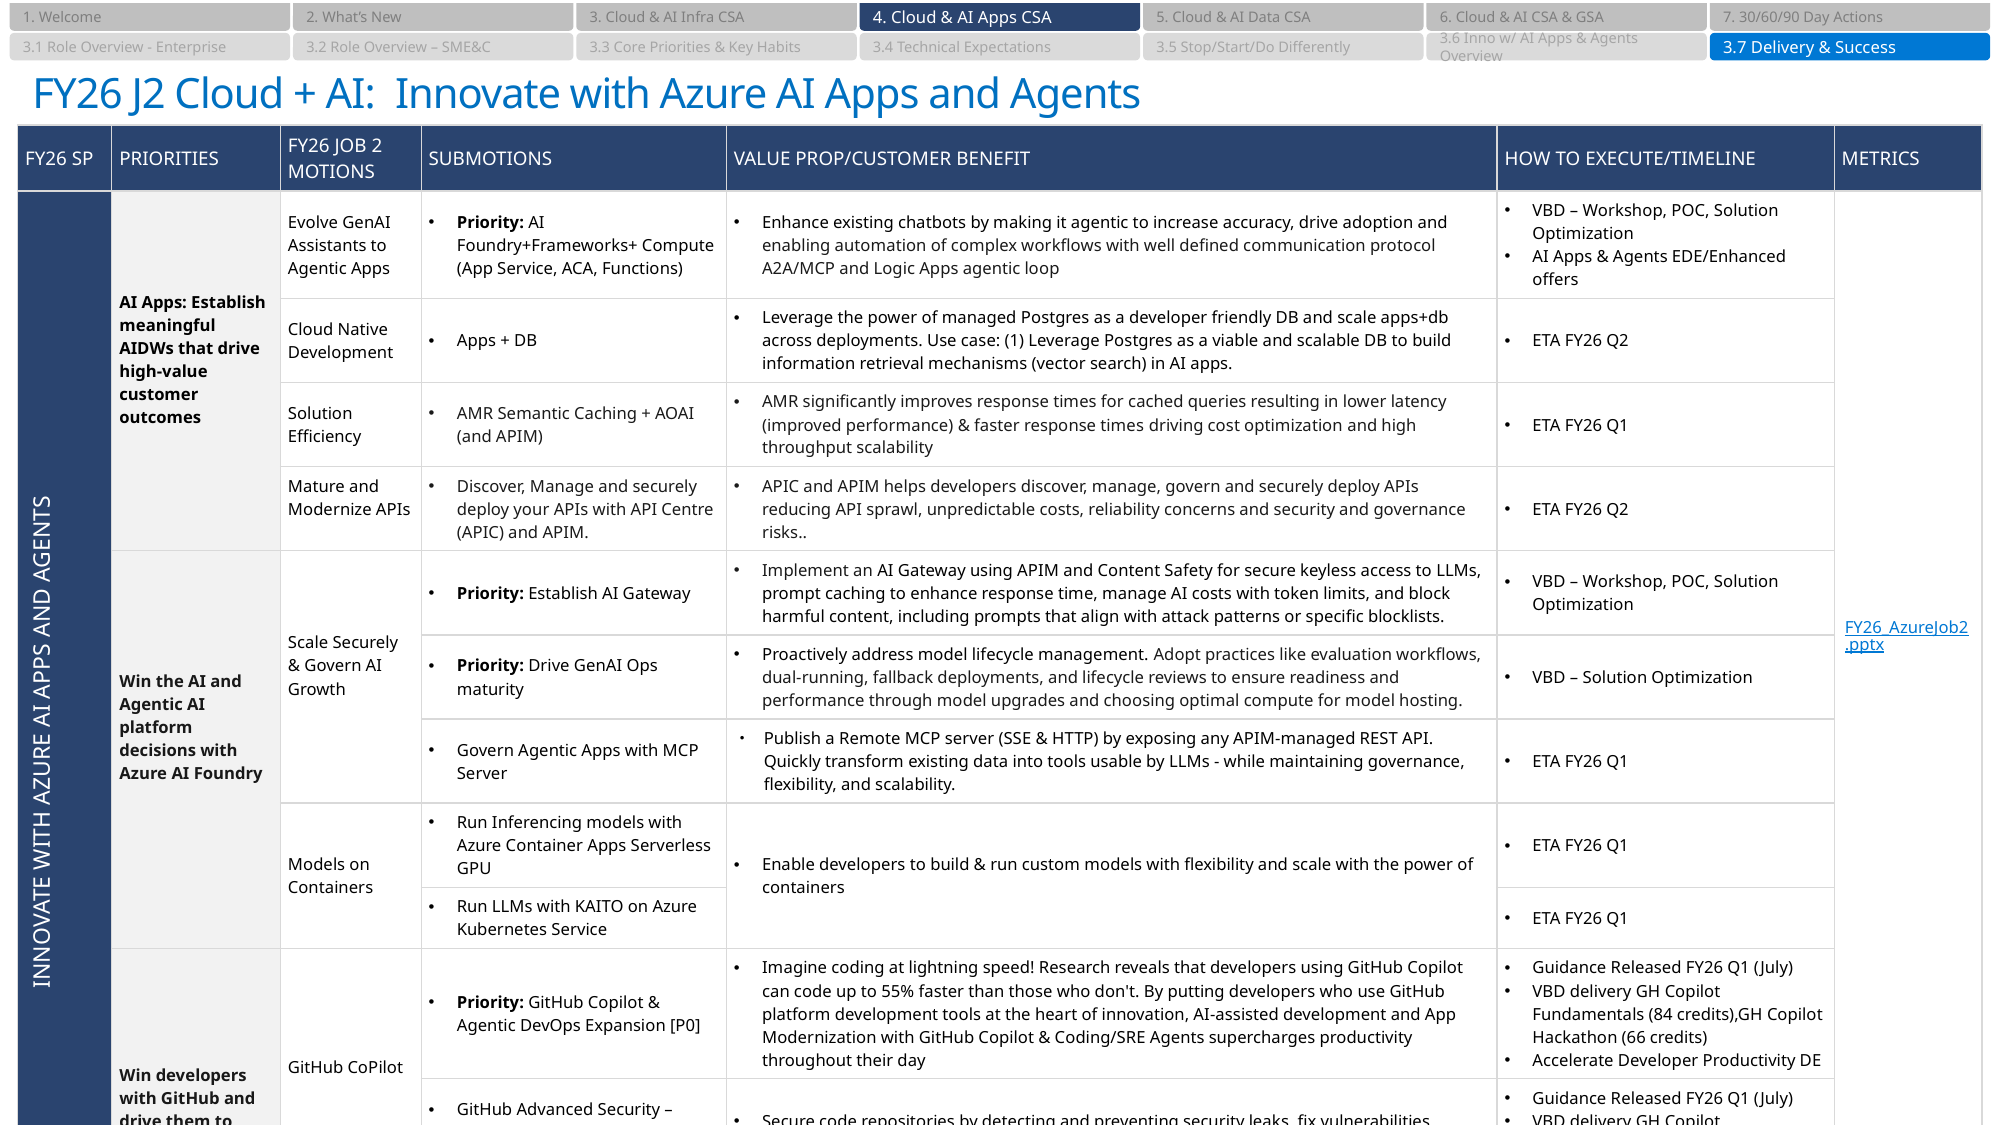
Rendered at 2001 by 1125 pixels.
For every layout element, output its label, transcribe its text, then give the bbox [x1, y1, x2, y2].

table_cell Leverage the power of managed Postgres as a developer friendly DB and scale apps+db across deployments. Use case: (1) Leverage Postgres as a viable and scalable DB to build information retrieval mechanisms (vector search) in AI apps. [727, 299, 1496, 382]
table_cell Priority: Drive GenAI Ops maturity [422, 636, 726, 718]
table_cell Govern Agentic Apps with MCP Server [422, 720, 726, 802]
table_cell Evolve GenAI Assistants to Agentic Apps [281, 192, 421, 298]
table_cell Priority: Establish AI Gateway [422, 551, 726, 634]
table_cell GitHub CoPilot [281, 949, 421, 1125]
table_header PRIORITIES [112, 126, 280, 190]
table_header METRICS [1835, 126, 1981, 190]
table_header HOW TO EXECUTE/TIMELINE [1498, 126, 1834, 190]
table_cell APIC and APIM helps developers discover, manage, govern and securely deploy APIs reducing API sprawl, unpredictable costs, reliability concerns and security and governance risks.. [727, 467, 1496, 550]
table_cell ETA FY26 Q2 [1498, 467, 1834, 550]
table_cell Imagine coding at lightning speed! Research reveals that developers using GitHub Copilot can code up to 55% faster than those who don't. By putting developers who use GitHub platform development tools at the heart of innovation, AI-assisted development and App Modernization with GitHub Copilot & Coding/SRE Agents supercharges productivity throughout their day [727, 949, 1496, 1078]
table_cell ETA FY26 Q1 [1498, 804, 1834, 887]
table_header FY26 SP [18, 126, 111, 190]
table_cell ETA FY26 Q1 [1498, 888, 1834, 948]
table_cell Publish a Remote MCP server (SSE & HTTP) by exposing any APIM-managed REST API. Quickly transform existing data into tools usable by LLMs - while maintaining governance, flexibility, and scalability. [727, 720, 1496, 802]
table_cell Guidance Released FY26 Q1 (July) VBD delivery GH Copilot Fundamentals (84 credits),GH Copilot Hackathon (66 credits) Accelerate Developer Productivity DE [1498, 949, 1834, 1078]
table_cell Guidance Released FY26 Q1 (July) VBD delivery GH Copilot Fundamentals (84 credits) Accelerate Developer Productivity DE [1498, 1079, 1834, 1125]
table_cell AI Apps: Establish meaningful AIDWs that drive high-value customer outcomes [112, 192, 280, 550]
table_cell Models on Containers [281, 804, 421, 948]
table_cell Implement an AI Gateway using APIM and Content Safety for secure keyless access to LLMs, prompt caching to enhance response time, manage AI costs with token limits, and block harmful content, including prompts that align with attack patterns or specific blocklists. [727, 551, 1496, 634]
table_cell Run Inferencing models with Azure Container Apps Serverless GPU [422, 804, 726, 887]
table_cell Priority: GitHub Copilot & Agentic DevOps Expansion [P0] [422, 949, 726, 1078]
title FY26 J2 Cloud + AI: Innovate with Azure AI Apps and Agents [32, 66, 1846, 118]
table_cell Win the AI and Agentic AI platform decisions with Azure AI Foundry [112, 551, 280, 948]
table_cell ETA FY26 Q2 [1498, 299, 1834, 382]
table_cell INNOVATE WITH AZURE AI APPS AND AGENTS [18, 192, 111, 1125]
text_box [9, 2, 1991, 61]
table_cell VBD – Workshop, POC, Solution Optimization [1498, 551, 1834, 634]
table_cell VBD – Solution Optimization [1498, 636, 1834, 718]
table_cell Priority: AI Foundry+Frameworks+ Compute (App Service, ACA, Functions) [422, 192, 726, 298]
table_cell Cloud Native Development [281, 299, 421, 382]
text_box FY26_AzureJob2.pptx [1844, 616, 1973, 640]
table_cell ETA FY26 Q1 [1498, 383, 1834, 466]
table_cell AMR Semantic Caching + AOAI (and APIM) [422, 383, 726, 466]
table_header VALUE PROP/CUSTOMER BENEFIT [727, 126, 1496, 190]
table_cell Enhance existing chatbots by making it agentic to increase accuracy, drive adoption and enabling automation of complex workflows with well defined communication protocol A2A/MCP and Logic Apps agentic loop [727, 192, 1496, 298]
table_cell Secure code repositories by detecting and preventing security leaks, fix vulnerabilities including merge pull security impacts by identifying change request dependencies. [727, 1079, 1496, 1125]
table_cell Scale Securely & Govern AI Growth [281, 551, 421, 802]
table_cell Run LLMs with KAITO on Azure Kubernetes Service [422, 888, 726, 948]
table_cell VBD – Workshop, POC, Solution Optimization AI Apps & Agents EDE/Enhanced offers [1498, 192, 1834, 298]
table_cell Win developers with GitHub and drive them to Azure [112, 949, 280, 1125]
table_cell ETA FY26 Q1 [1498, 720, 1834, 802]
table_header FY26 JOB 2 MOTIONS [281, 126, 421, 190]
table_header SUBMOTIONS [422, 126, 726, 190]
table_cell FY26_AzureJob2.pptx [1835, 192, 1981, 1125]
table_cell GitHub Advanced Security – GitHub Copilot next step action [P1] [422, 1079, 726, 1125]
table_cell Proactively address model lifecycle management. Adopt practices like evaluation workflows, dual-running, fallback deployments, and lifecycle reviews to ensure readiness and performance through model upgrades and choosing optimal compute for model hosting. [727, 636, 1496, 718]
table_cell Apps + DB [422, 299, 726, 382]
table_cell Solution Efficiency [281, 383, 421, 466]
table_cell Discover, Manage and securely deploy your APIs with API Centre (APIC) and APIM. [422, 467, 726, 550]
table_cell AMR significantly improves response times for cached queries resulting in lower latency (improved performance) & faster response times​ driving cost optimization ​and high throughput scalability [727, 383, 1496, 466]
table_cell Mature and Modernize APIs [281, 467, 421, 550]
table_cell Enable developers to build & run custom models with flexibility and scale with the power of containers [727, 804, 1496, 948]
